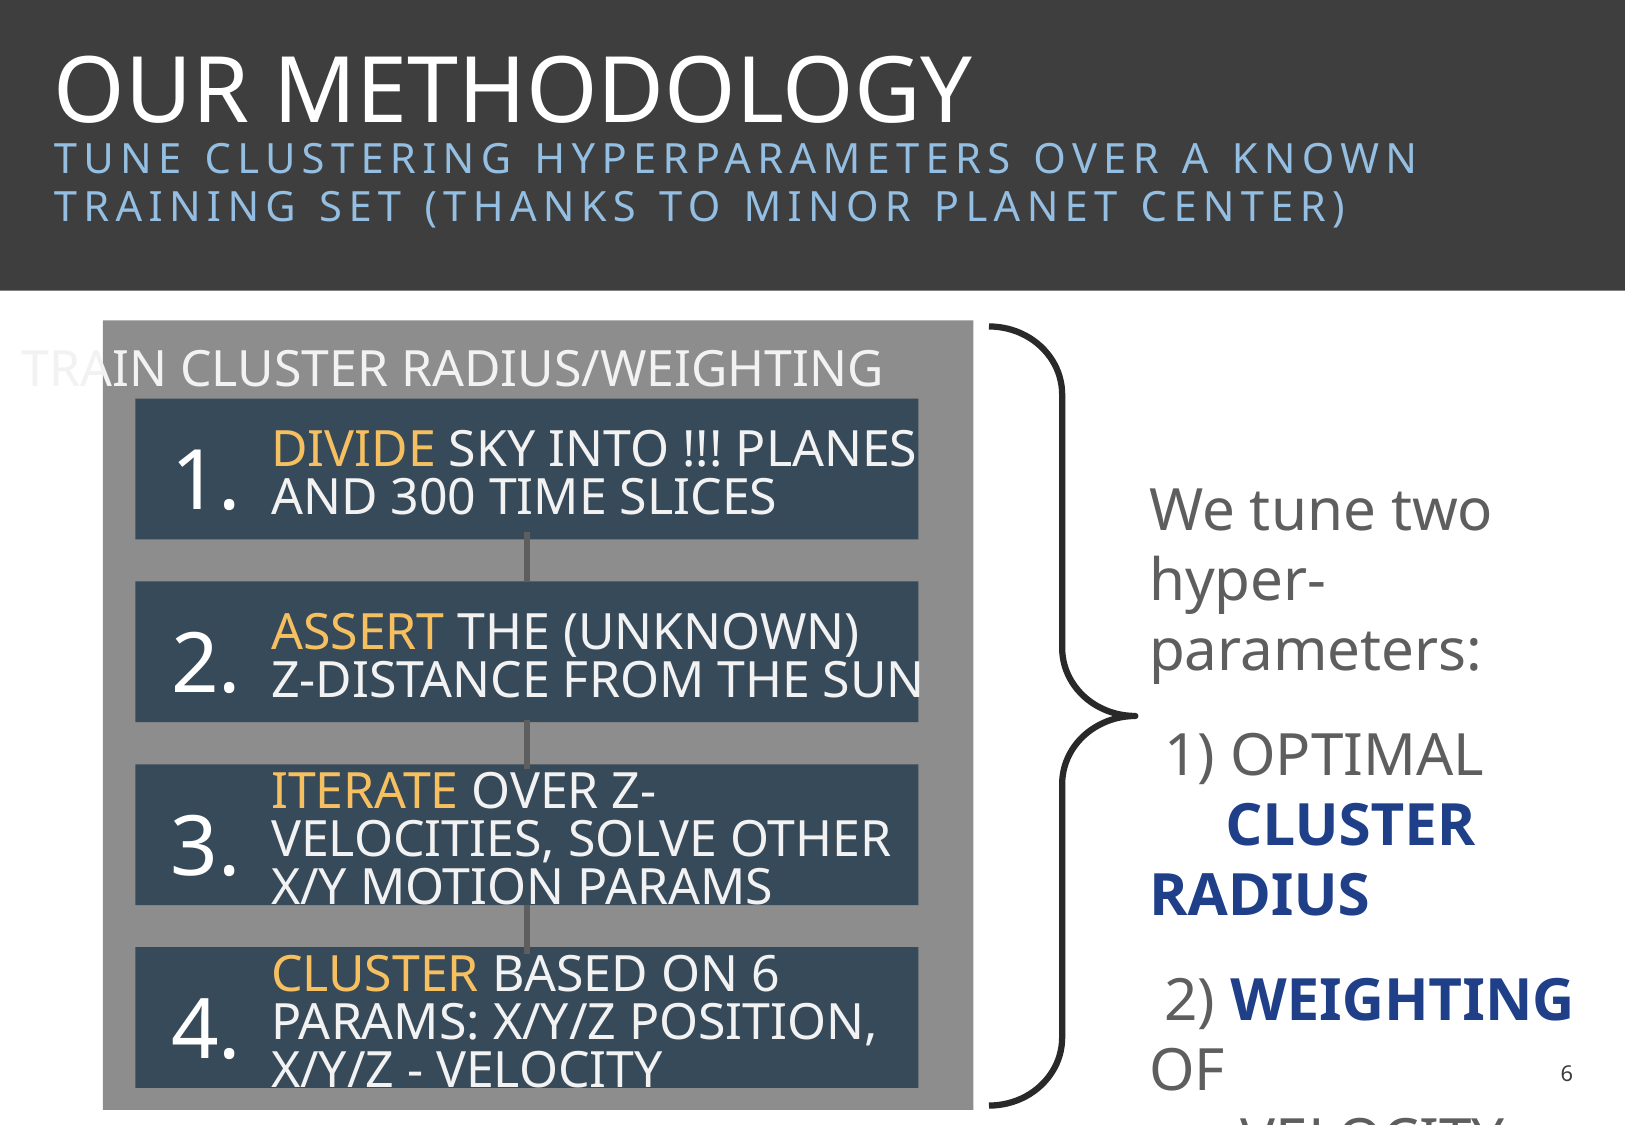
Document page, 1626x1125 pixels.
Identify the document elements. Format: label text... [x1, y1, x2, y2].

text_box [101, 318, 975, 1112]
text_box [988, 326, 1136, 1106]
text_box TRAIN CLUSTER RADIUS/WEIGHTING [6, 329, 899, 404]
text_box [134, 944, 946, 1106]
text_box TUNE CLUSTERING HYPERPARAMETERS OVER A KNOWN TRAINING SET (THANKS TO MINOR PLANET CENTER) [54, 151, 1545, 216]
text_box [134, 398, 946, 540]
slide_number 6 [1208, 1042, 1588, 1103]
text_box OUR METHODOLOGY [53, 67, 1478, 132]
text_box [134, 581, 946, 723]
text_box [0, 0, 1625, 291]
text_box We tune two hyper-parameters: 1) OPTIMAL CLUSTER RADIUS 2) WEIGHTING OF VELOCITY VS. POSITION [1134, 464, 1602, 1125]
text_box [134, 764, 946, 906]
